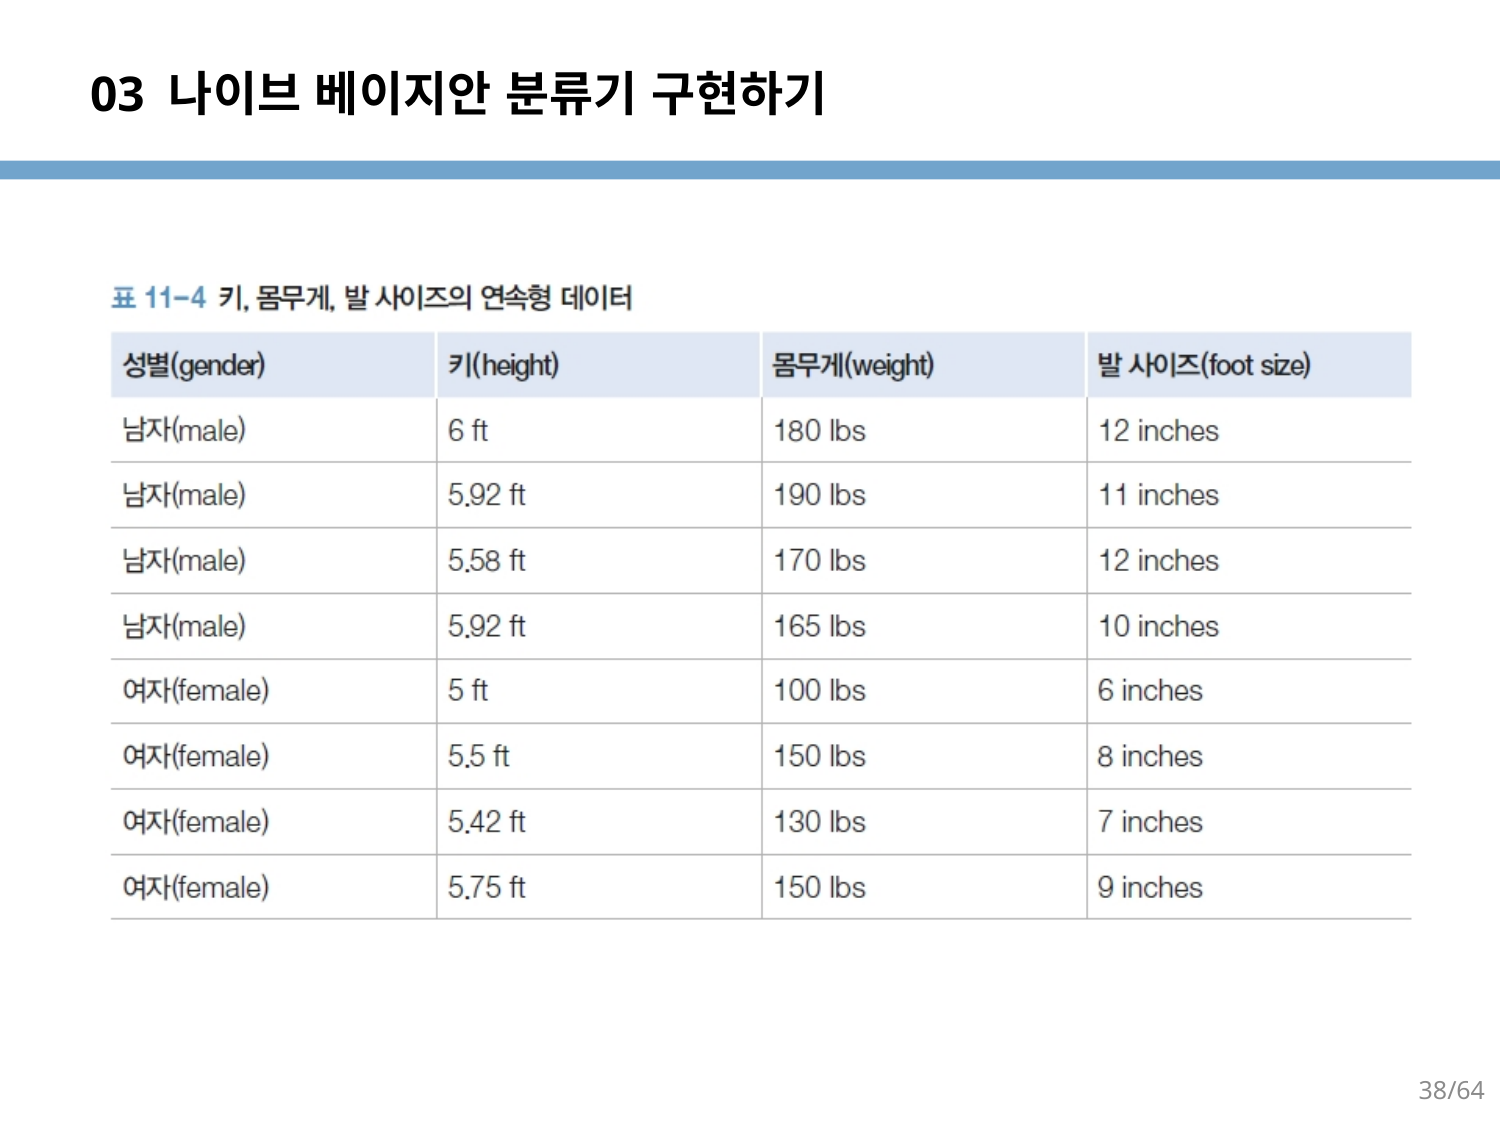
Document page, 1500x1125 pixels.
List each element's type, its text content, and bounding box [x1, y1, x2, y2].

title 03 나이브 베이지안 분류기 구현하기 [75, 45, 1250, 139]
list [104, 280, 1419, 924]
slide_number 38/64 [1149, 1061, 1500, 1122]
